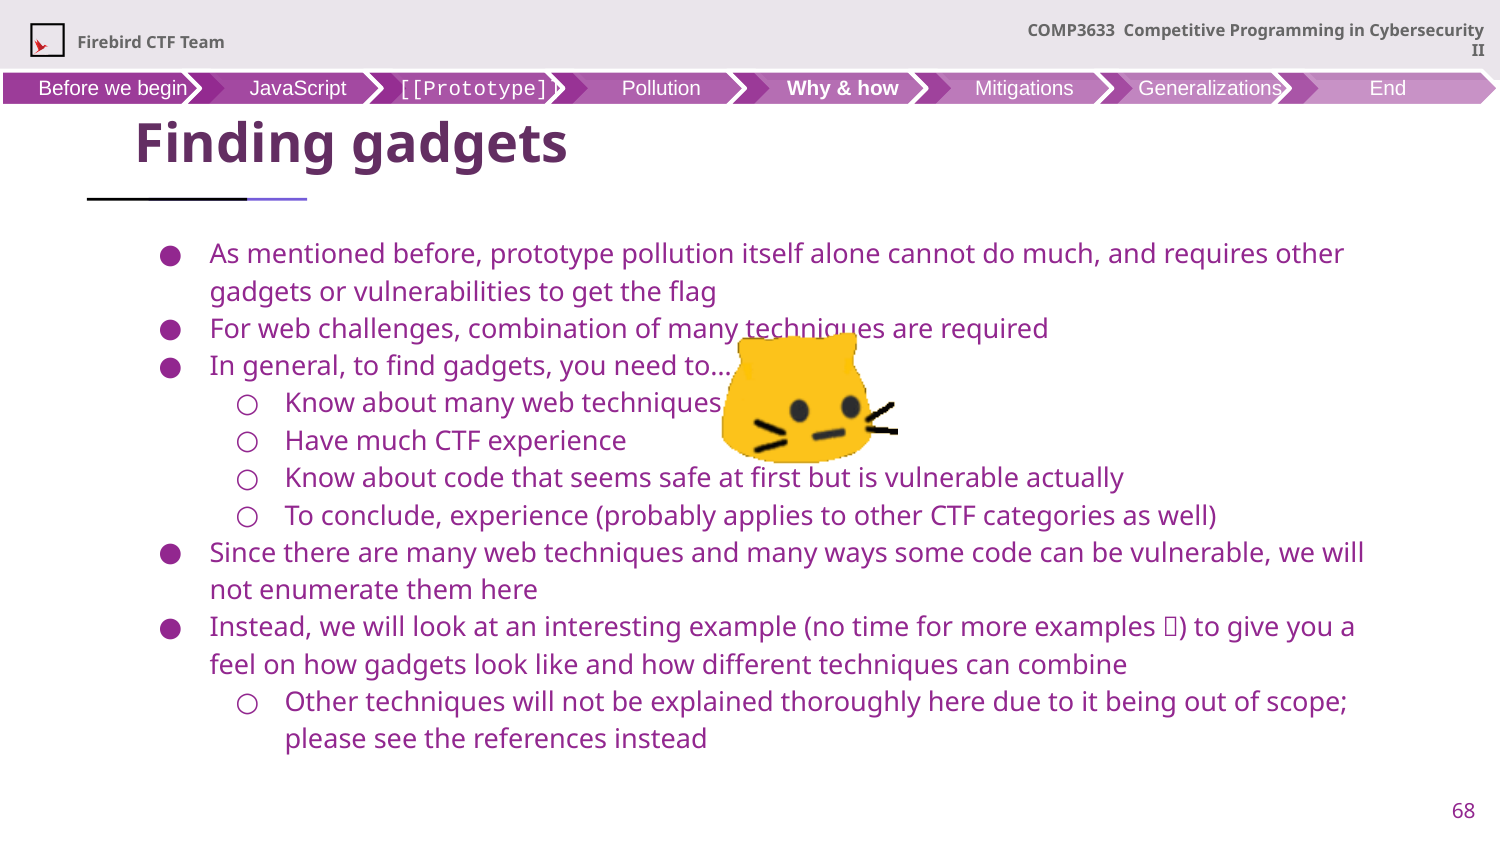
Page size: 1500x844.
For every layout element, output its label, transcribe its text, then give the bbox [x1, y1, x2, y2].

title Finding gadgets [119, 114, 1381, 182]
list As mentioned before, prototype pollution itself alone cannot do much, and requires other gadgets or vulnerabilities to get the flag For web challenges, combination of many techniques are required In general, to find gadgets, you need to… Know about many web techniques Have much CTF experience Know about code that seems safe at first but is vulnerable actually To conclude, experience (probably applies to other CTF categories as well) Since there are many web techniques and many ways some code can be vulnerable, we will not enumerate them here Instead, we will look at an interesting example (no time for more examples ) to give you a feel on how gadgets look like and how different techniques can combine Other techniques will not be explained thoroughly here due to it being out of scope; please see the references instead [119, 216, 1381, 780]
picture [26, 19, 69, 61]
slide_number 68 [1400, 779, 1491, 844]
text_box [0, 70, 1500, 107]
picture [697, 297, 898, 499]
